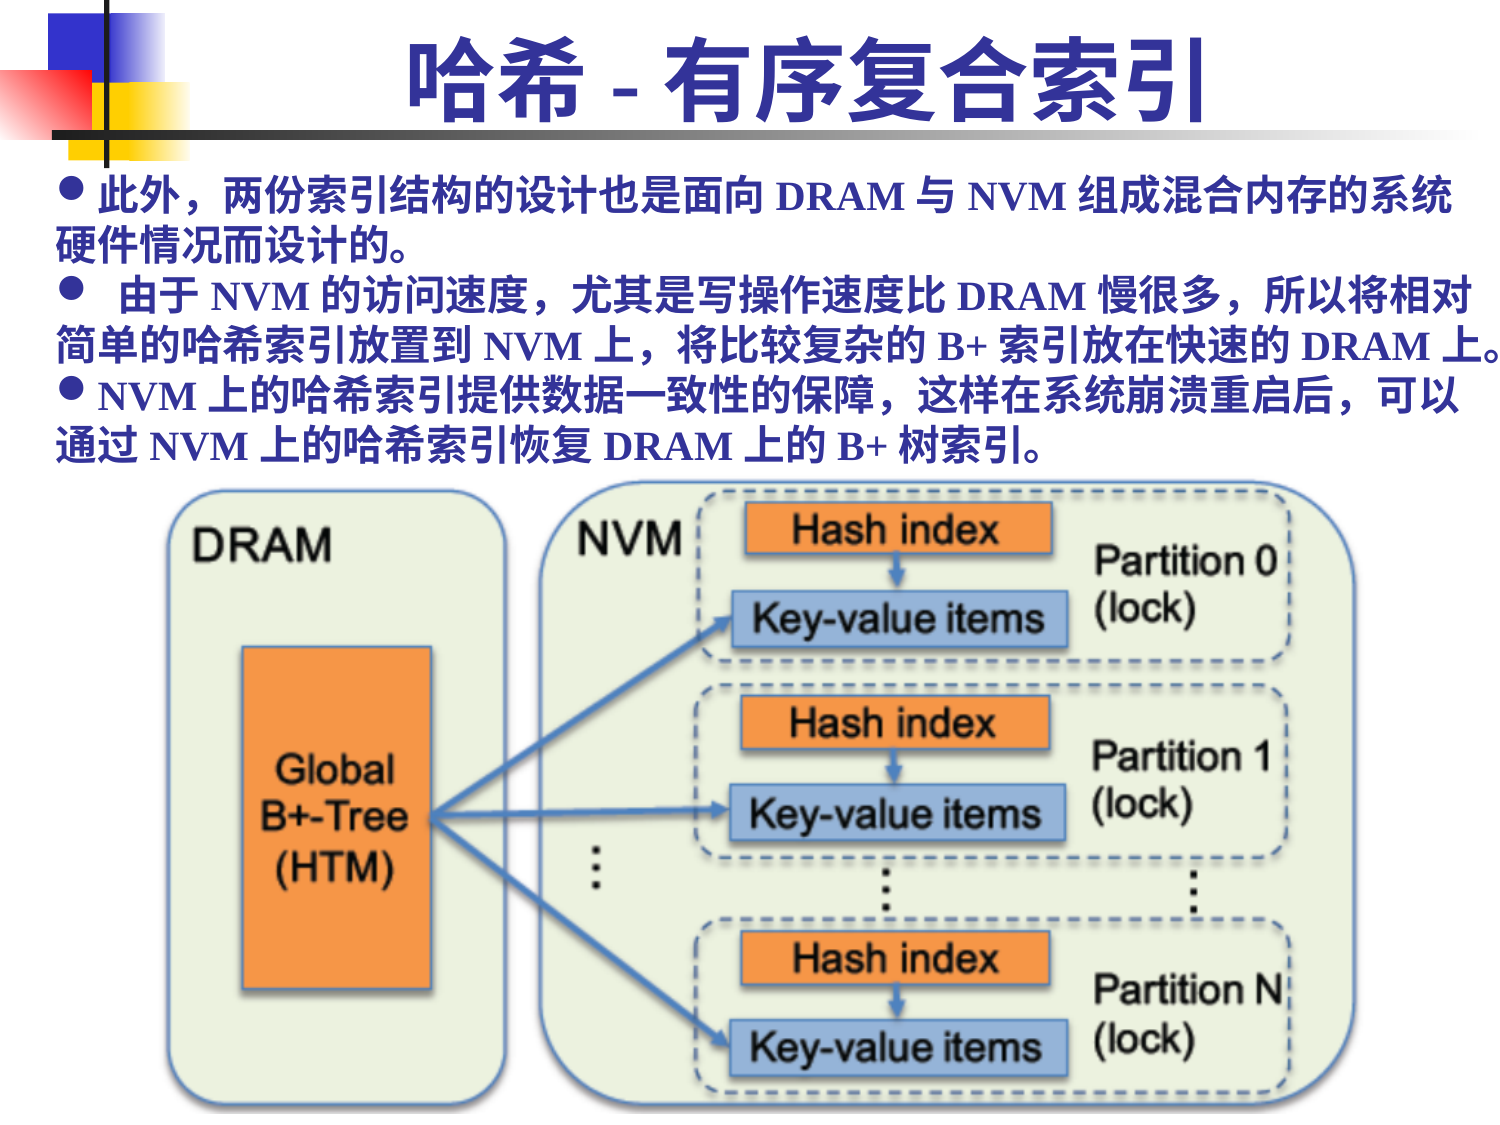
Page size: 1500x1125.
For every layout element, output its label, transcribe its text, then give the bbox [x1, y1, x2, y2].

picture [153, 467, 1365, 1114]
title 哈希-有序复合索引 [147, 6, 1471, 142]
text_box 此外，两份索引结构的设计也是面向DRAM与NVM组成混合内存的系统硬件情况而设计的。 由于NVM的访问速度，尤其是写操作速度比DRAM慢很多，所以将相对简单的哈希索引放置到NVM上，将比较复杂的B+索引放在快速的DRAM上。 NVM上的哈希索引提供数据一致性的保障，这样在系统崩溃重启后，可以通过NVM上的哈希索引恢复DRAM上的B+树索引。 [41, 161, 1500, 477]
